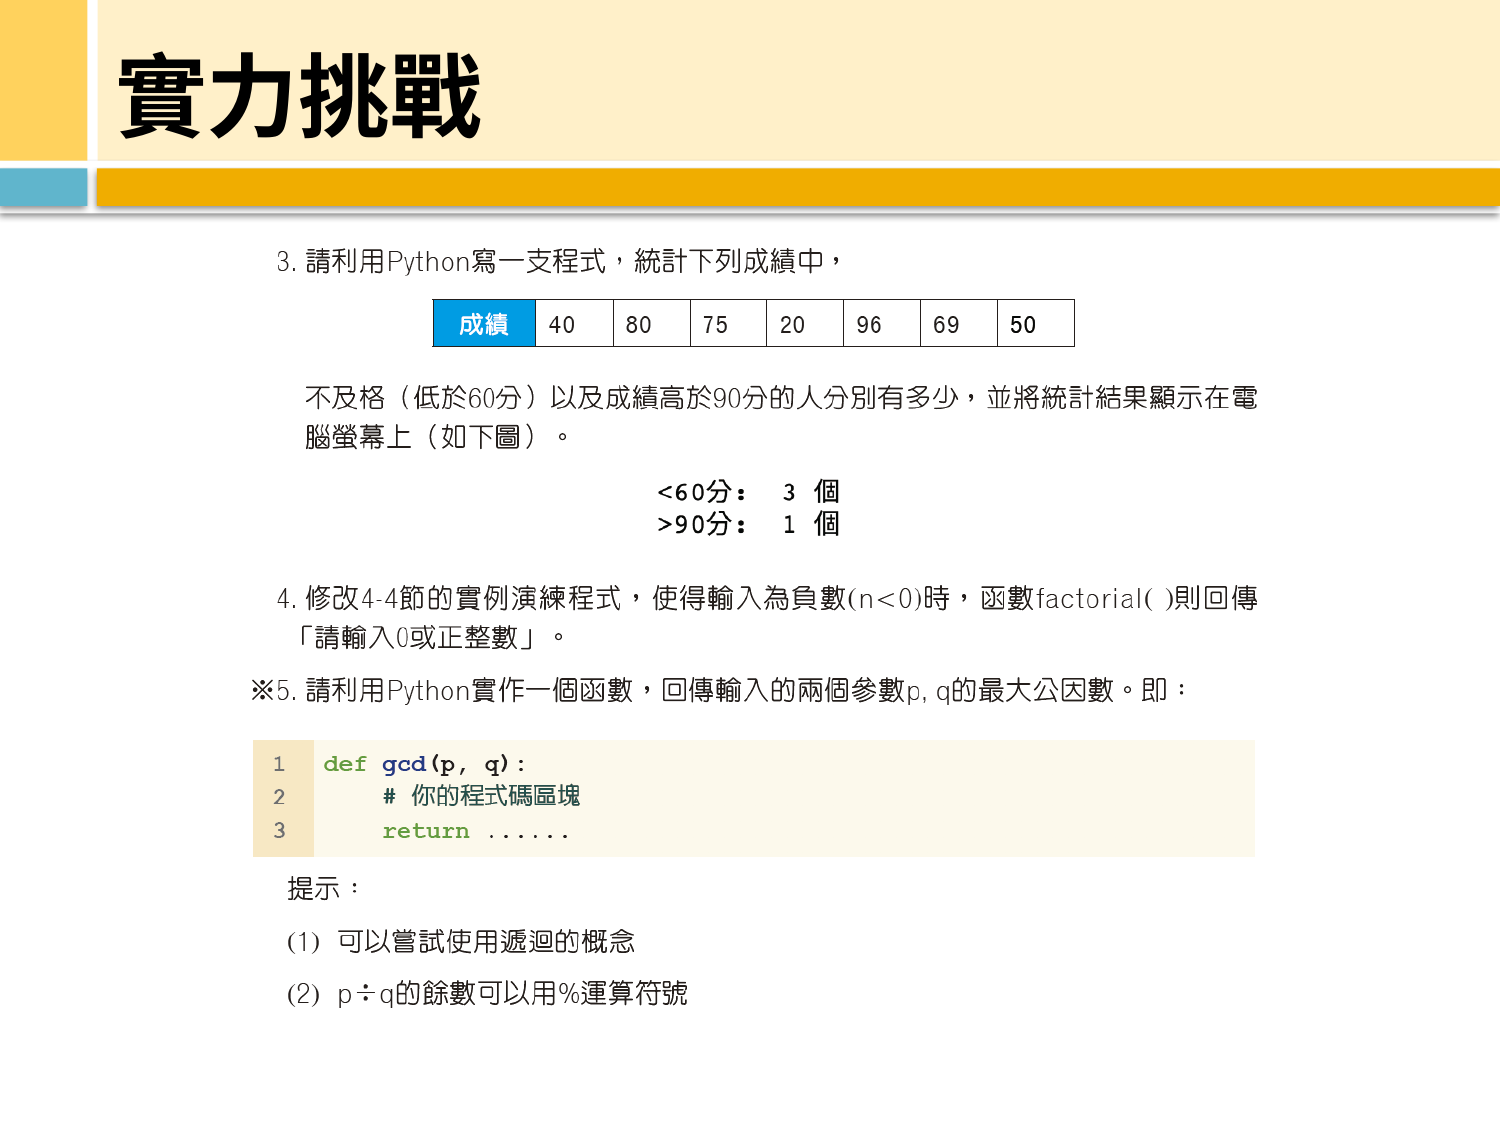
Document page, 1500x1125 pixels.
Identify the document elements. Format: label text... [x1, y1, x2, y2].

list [236, 231, 1302, 1024]
title 實力挑戰 [100, 26, 1438, 161]
